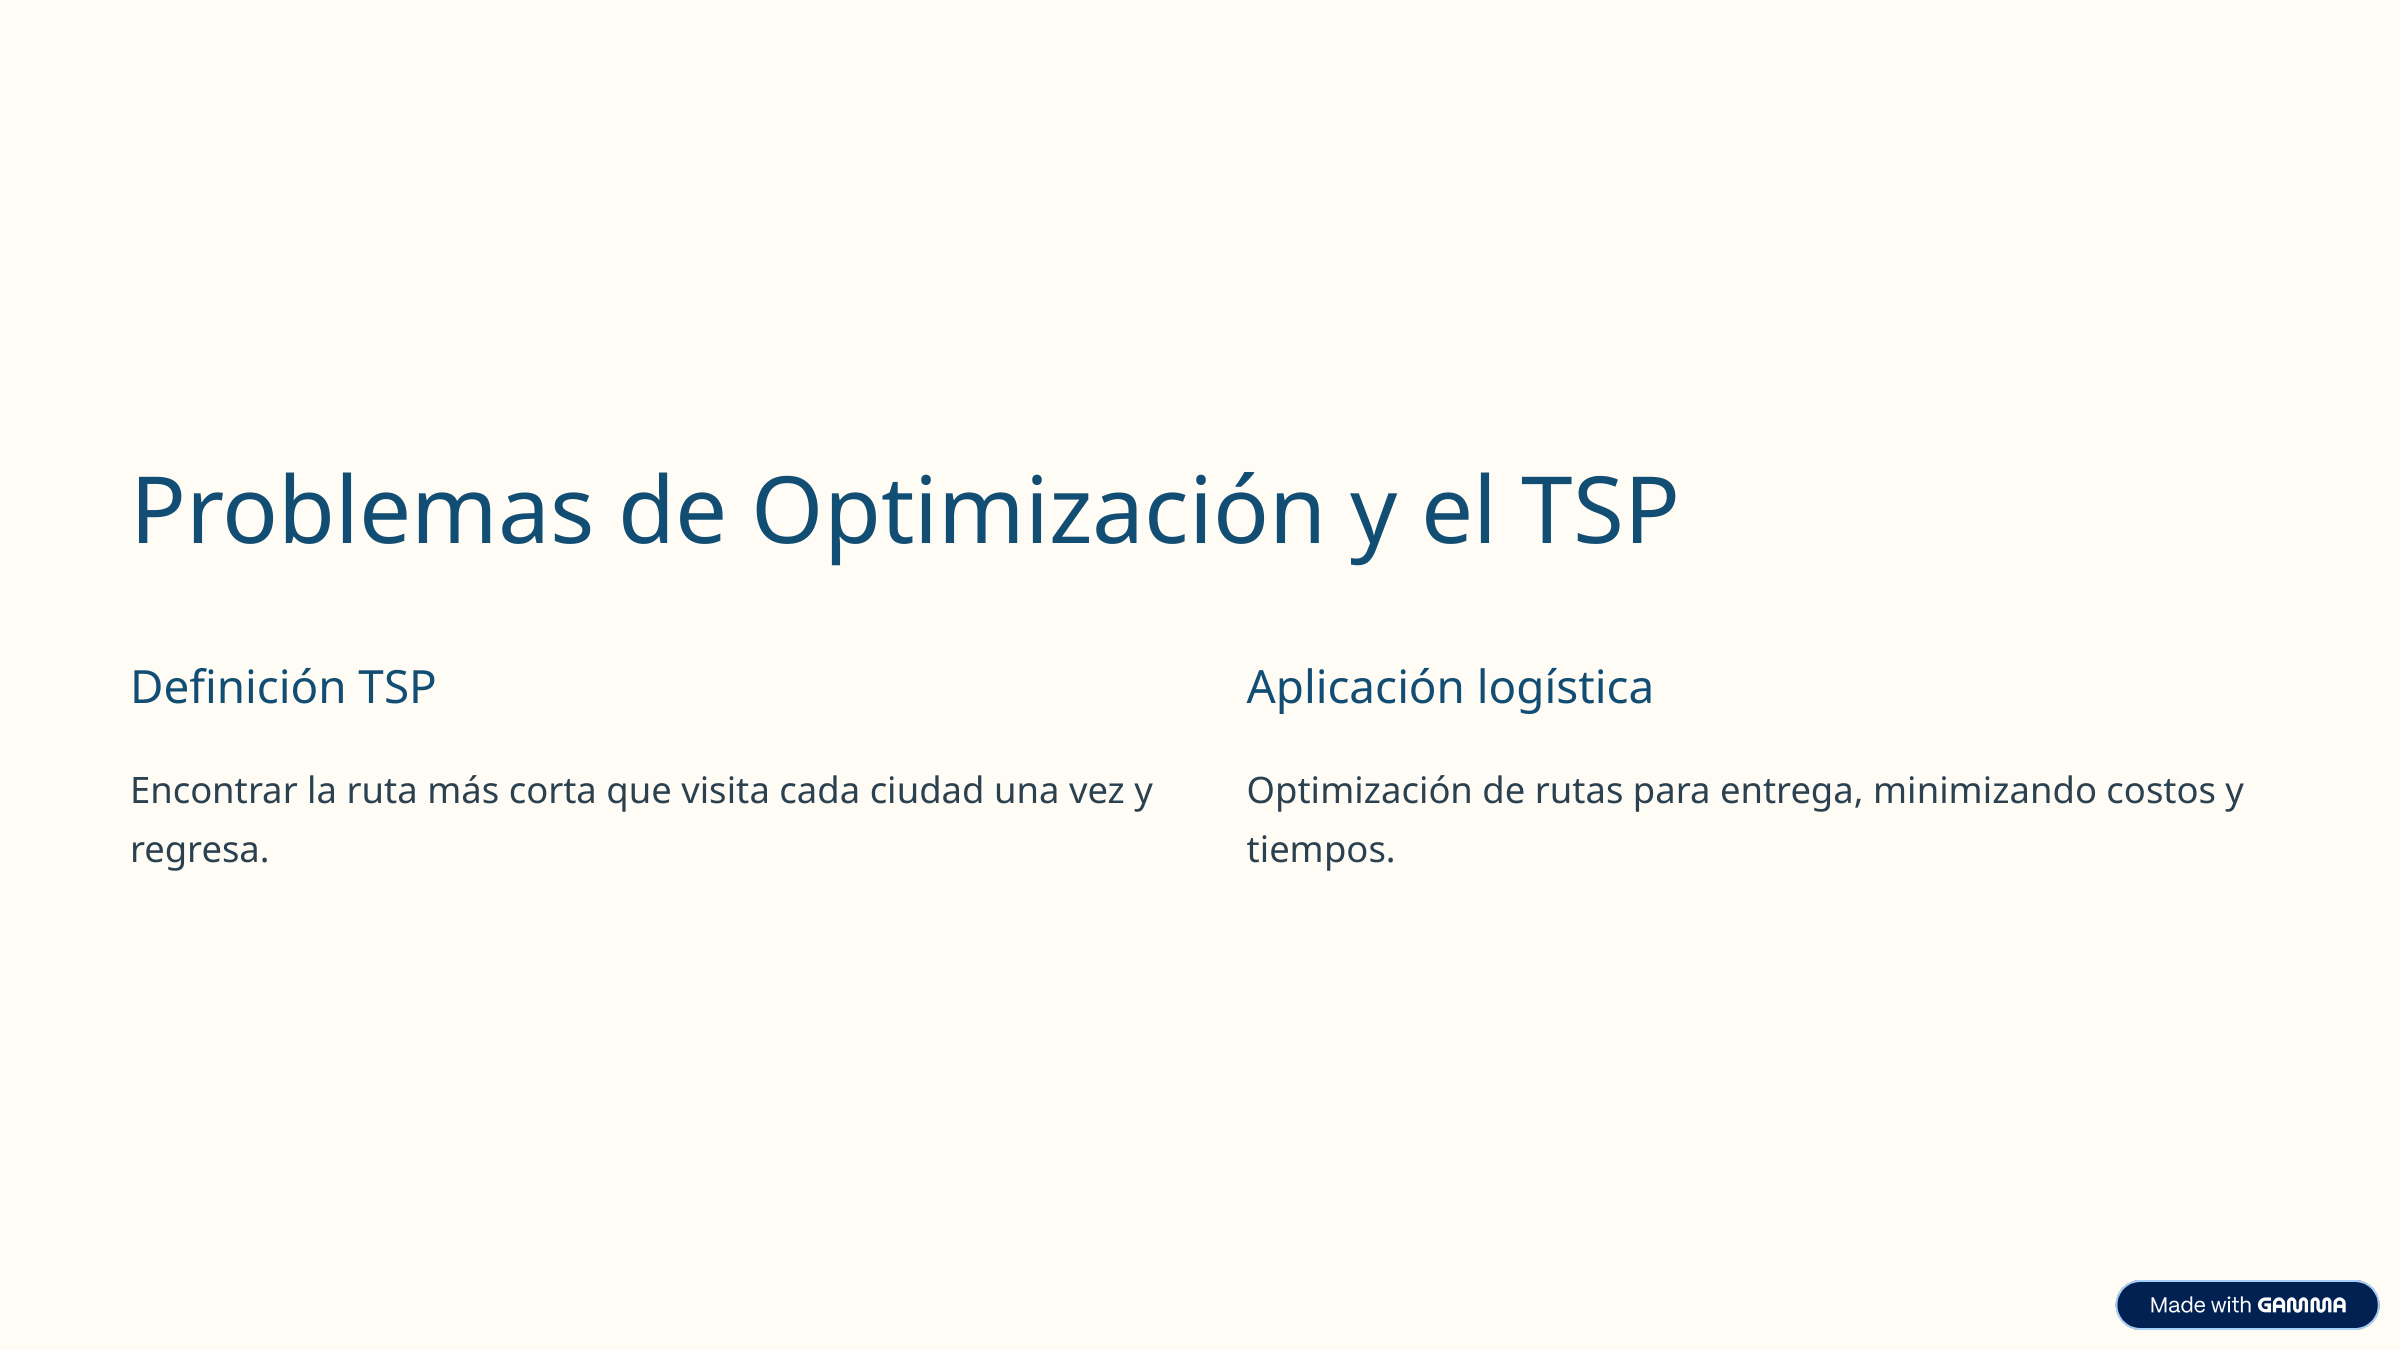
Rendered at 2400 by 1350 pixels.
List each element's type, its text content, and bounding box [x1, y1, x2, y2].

text_box Aplicación logística [1246, 655, 1712, 714]
text_box Optimización de rutas para entrega, minimizando costos y tiempos. [1246, 751, 2271, 871]
text_box Encontrar la ruta más corta que visita cada ciudad una vez y regresa. [130, 751, 1155, 871]
text_box Definición TSP [130, 655, 596, 714]
picture [2106, 1271, 2389, 1339]
text_box Problemas de Optimización y el TSP [130, 446, 1742, 563]
